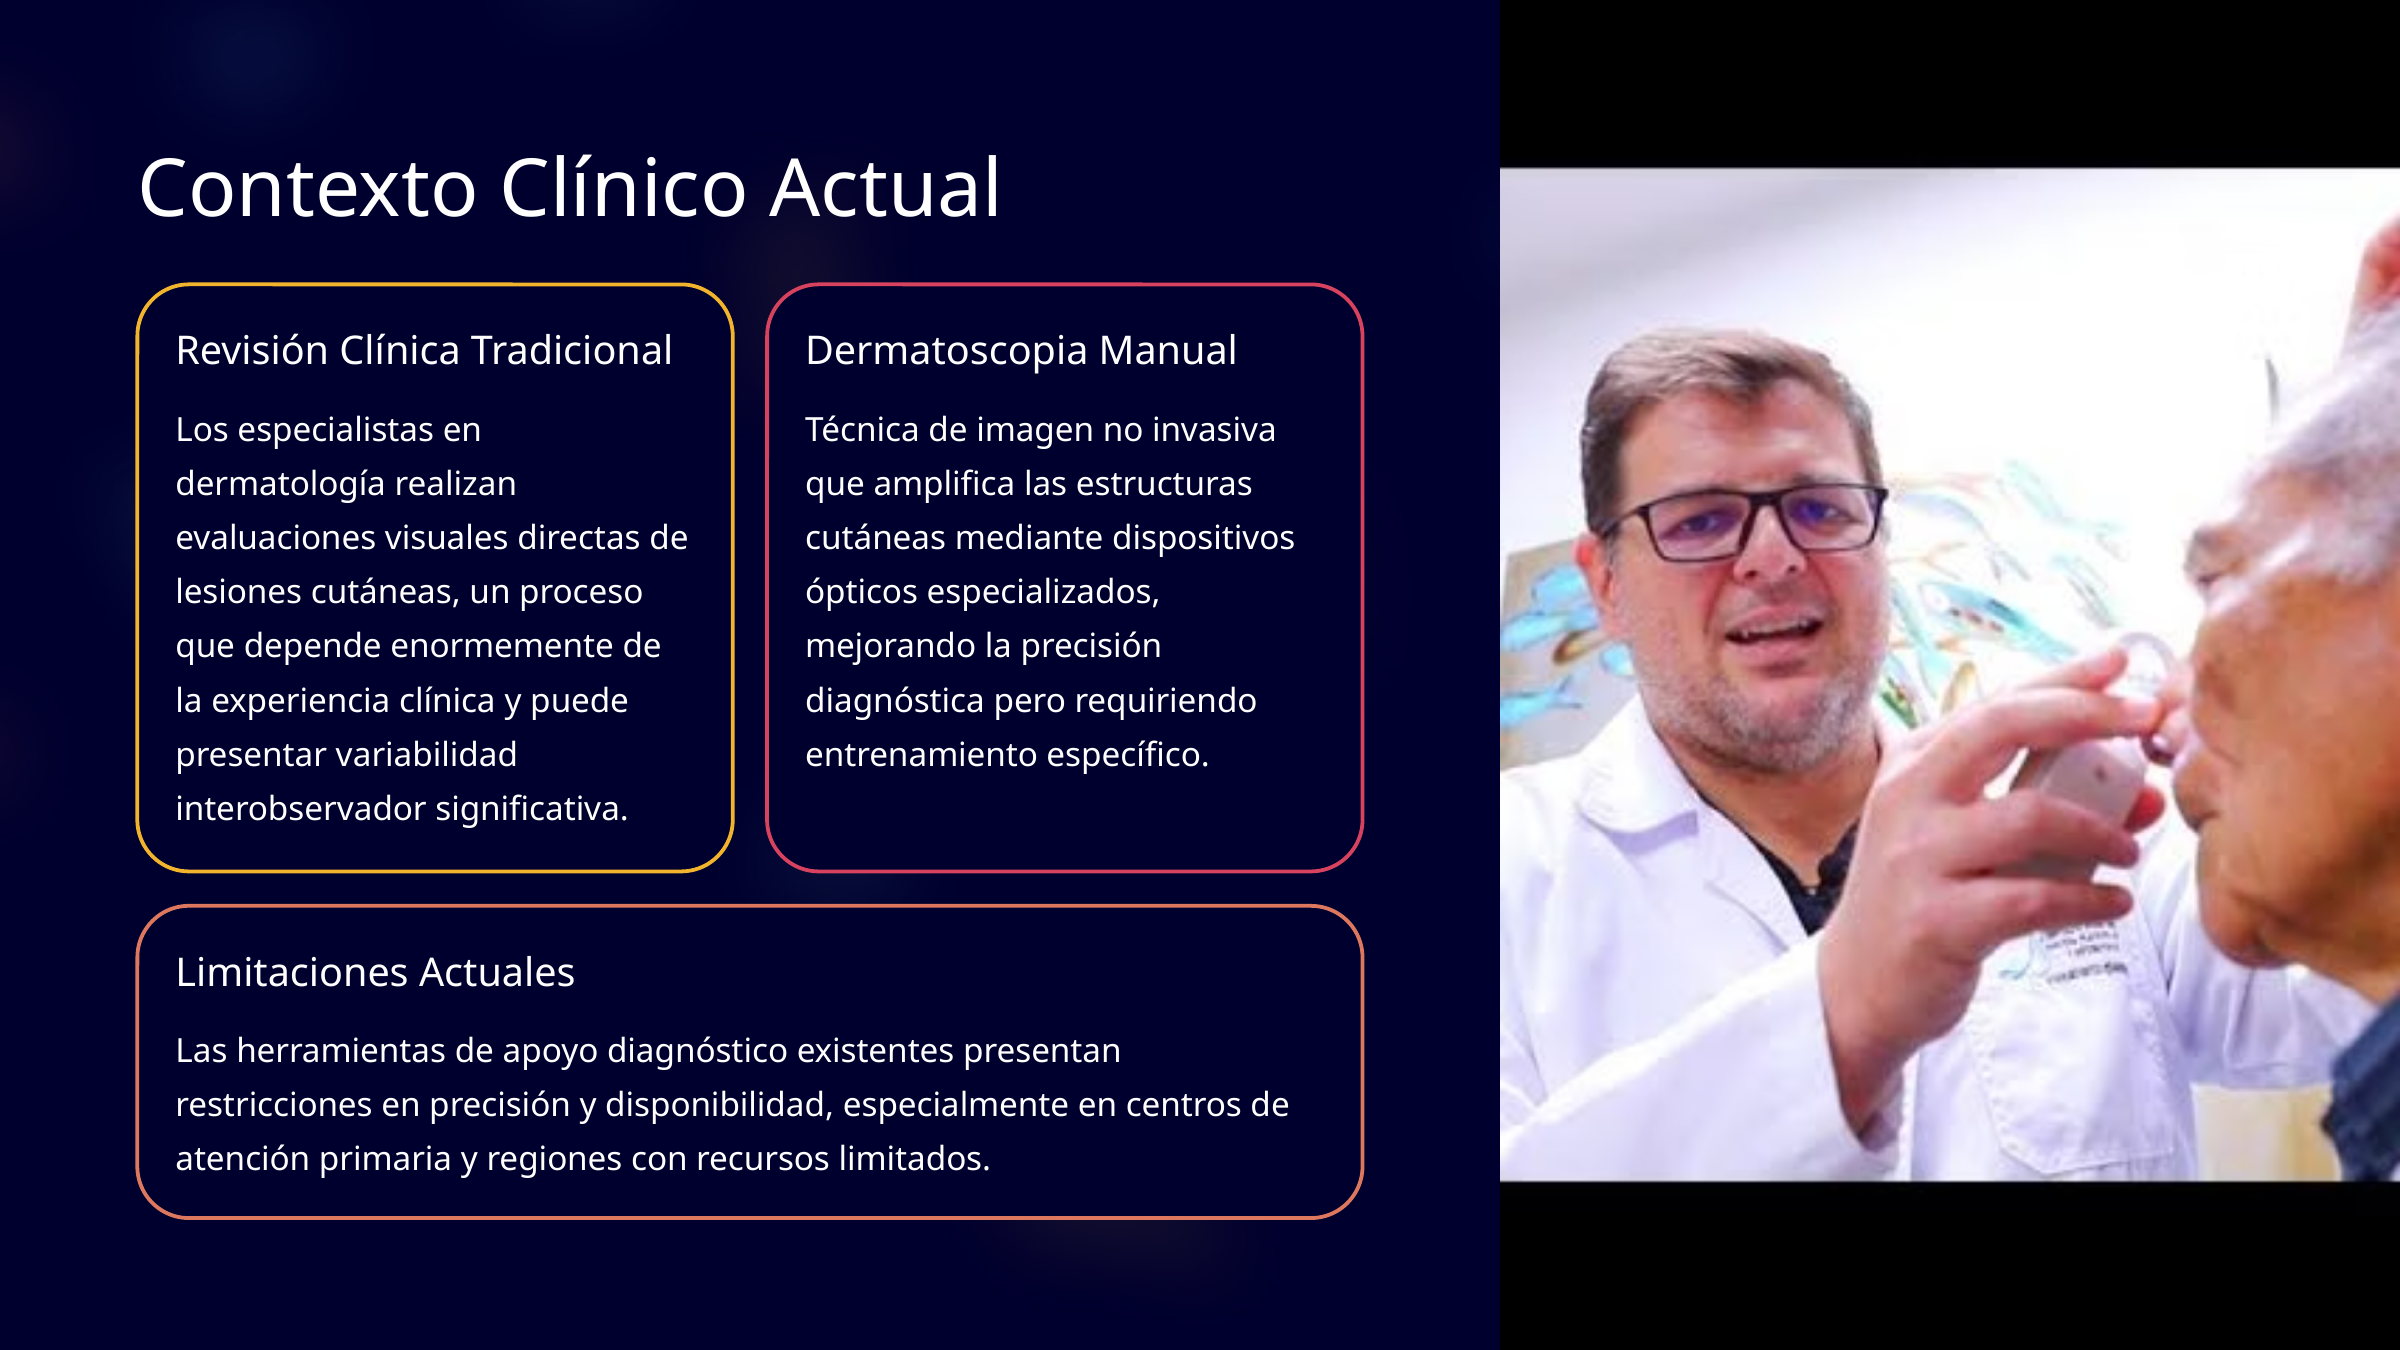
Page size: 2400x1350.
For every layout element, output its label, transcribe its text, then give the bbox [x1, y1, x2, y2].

text_box Contexto Clínico Actual [137, 131, 1003, 233]
picture [1499, 0, 2400, 1350]
text_box Los especialistas en dermatología realizan evaluaciones visuales directas de lesiones cutáneas, un proceso que depende enormemente de la experiencia clínica y puede presentar variabilidad interobservador significativa. [175, 393, 695, 834]
text_box [137, 284, 733, 872]
text_box Las herramientas de apoyo diagnóstico existentes presentan restricciones en precisión y disponibilidad, especialmente en centros de atención primaria y regiones con recursos limitados. [175, 1015, 1325, 1180]
text_box [767, 284, 1363, 872]
text_box Limitaciones Actuales [175, 943, 580, 995]
text_box Revisión Clínica Tradicional [175, 322, 676, 373]
text_box Técnica de imagen no invasiva que amplifica las estructuras cutáneas mediante dispositivos ópticos especializados, mejorando la precisión diagnóstica pero requiriendo entrenamiento específico. [805, 393, 1325, 779]
text_box [137, 905, 1363, 1219]
text_box Dermatoscopia Manual [805, 322, 1231, 373]
